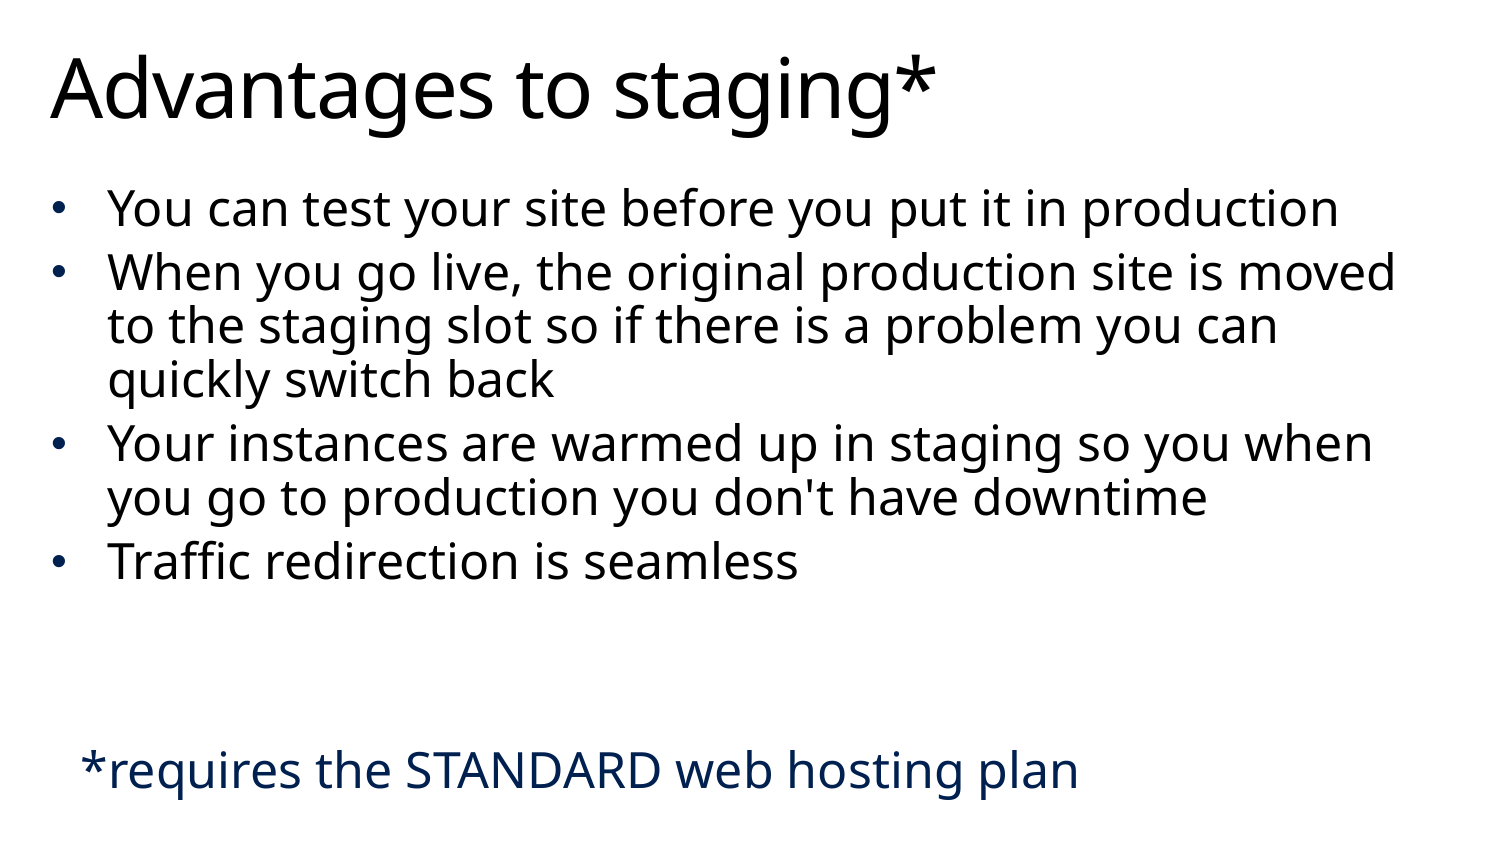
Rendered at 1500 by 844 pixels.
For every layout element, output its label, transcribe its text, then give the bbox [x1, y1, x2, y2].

list You can test your site before you put it in production When you go live, the original production site is moved to the staging slot so if there is a problem you can quickly switch back Your instances are warmed up in staging so you when you go to production you don't have downtime Traffic redirection is seamless [33, 171, 1450, 639]
title Advantages to staging* [33, 35, 1468, 147]
text_box *requires the STANDARD web hosting plan [63, 734, 1497, 844]
